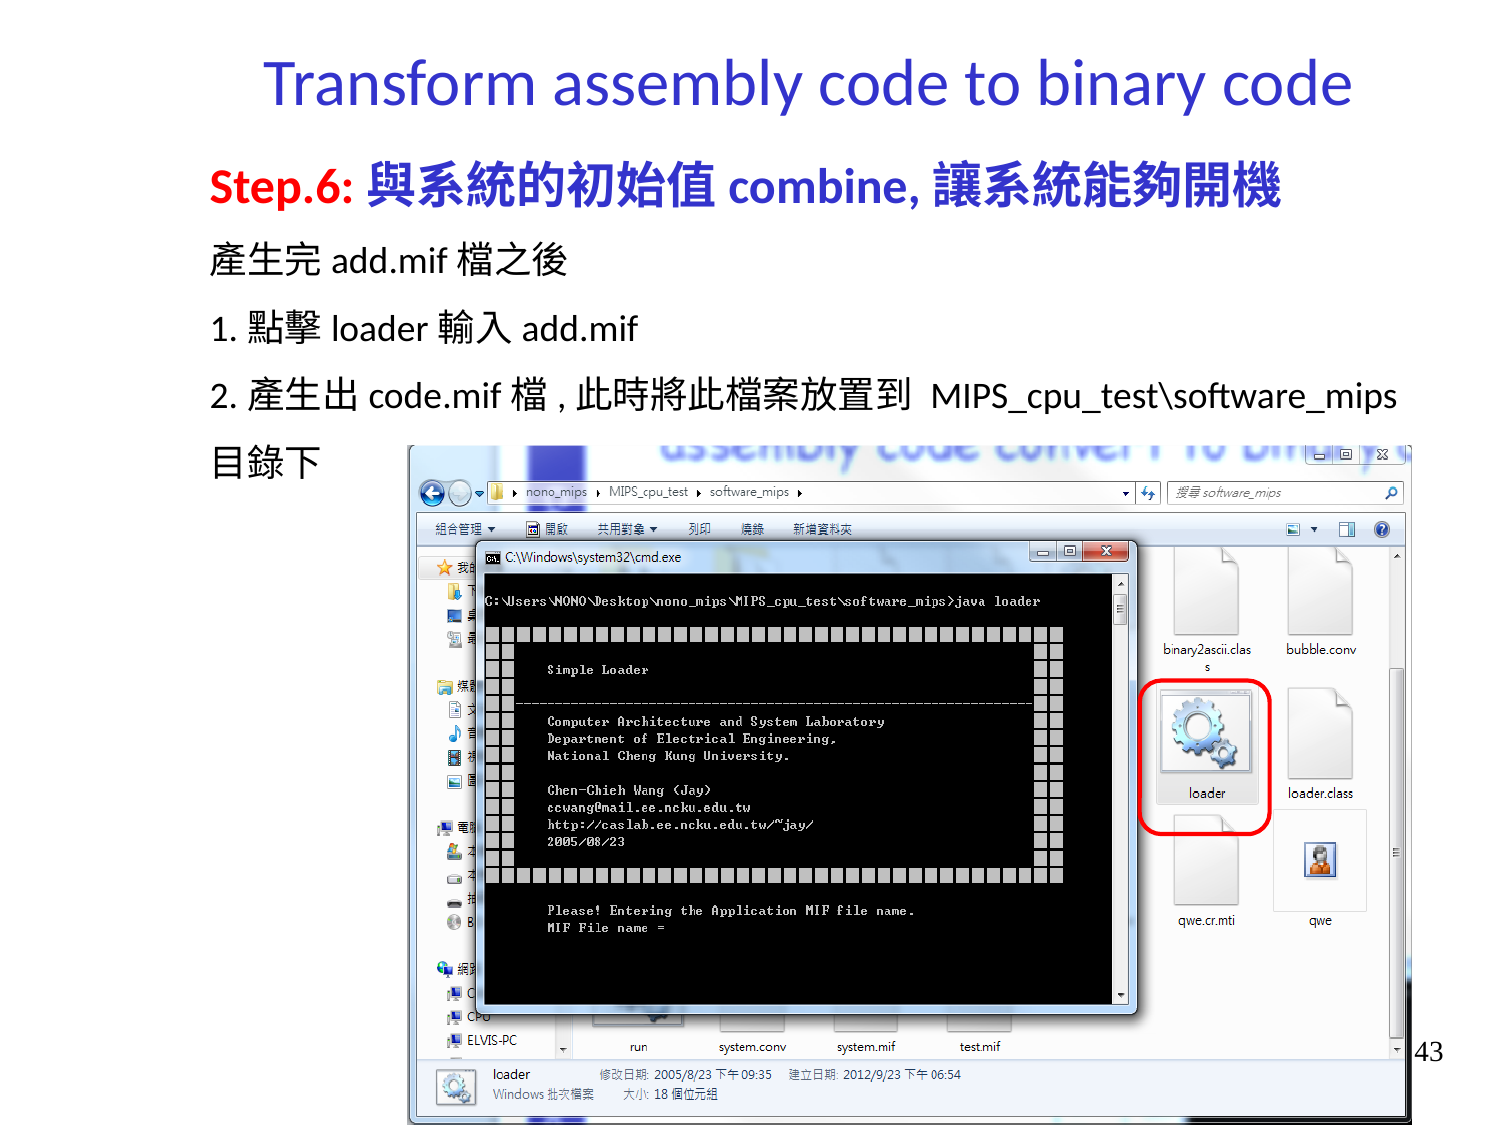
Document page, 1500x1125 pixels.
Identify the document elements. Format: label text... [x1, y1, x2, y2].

slide_number 43 [1416, 1024, 1460, 1103]
subtitle Transform assembly code to binary code [159, 30, 1460, 185]
picture [407, 445, 1412, 1125]
text_box Step.6:與系統的初始值combine,讓系統能夠開機 產生完add.mif檔之後 1.點擊loader輸入add.mif 2.產生出code.mif檔,此時將此檔案放置到 MIPS_cpu_test\software_mips目錄下 [194, 146, 1459, 491]
